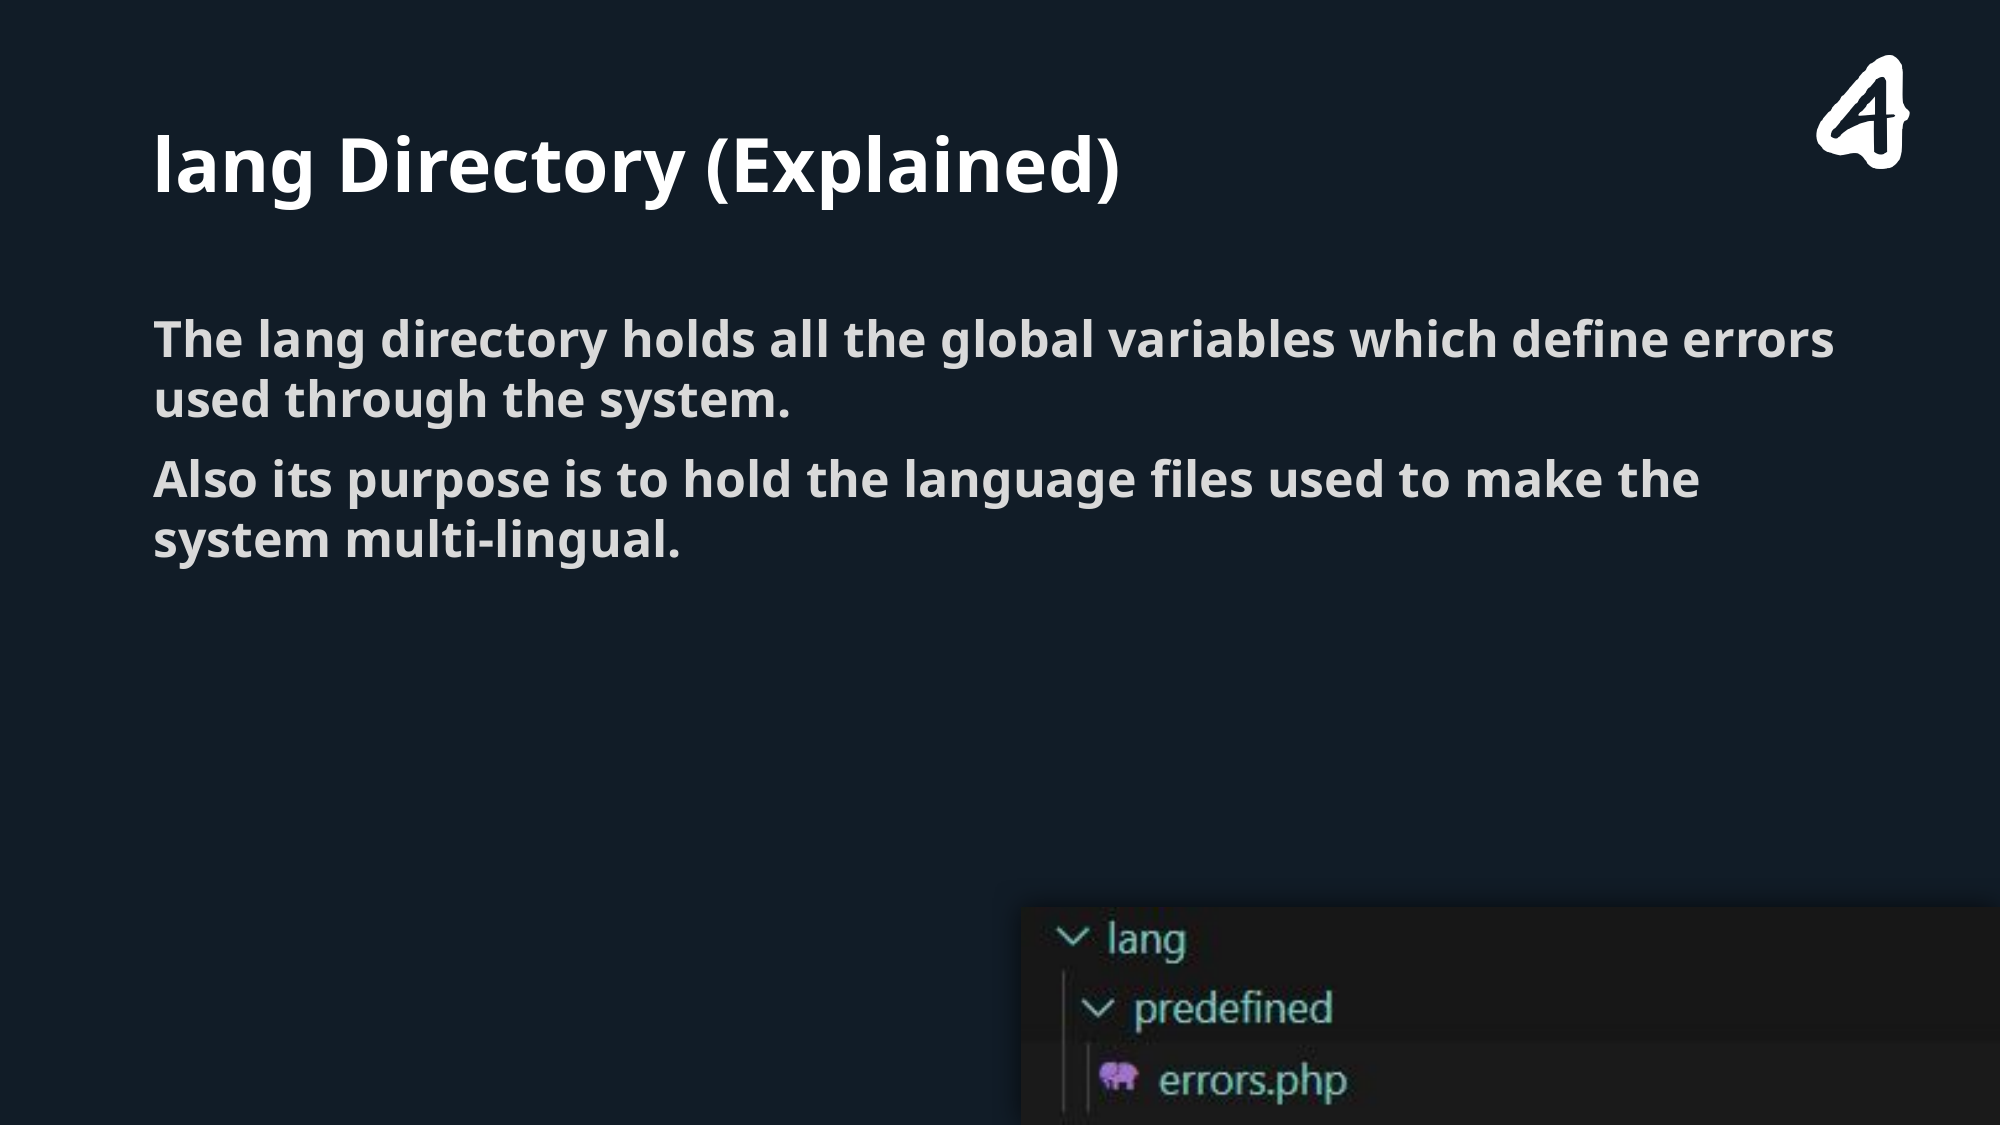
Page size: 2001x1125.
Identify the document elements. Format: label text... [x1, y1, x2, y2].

picture [1021, 907, 2000, 1125]
title lang Directory (Explained) [137, 59, 1863, 278]
list The lang directory holds all the global variables which define errors used through the system. Also its purpose is to hold the language files used to make the system multi-lingual. [137, 299, 1863, 606]
picture [1805, 55, 1920, 169]
